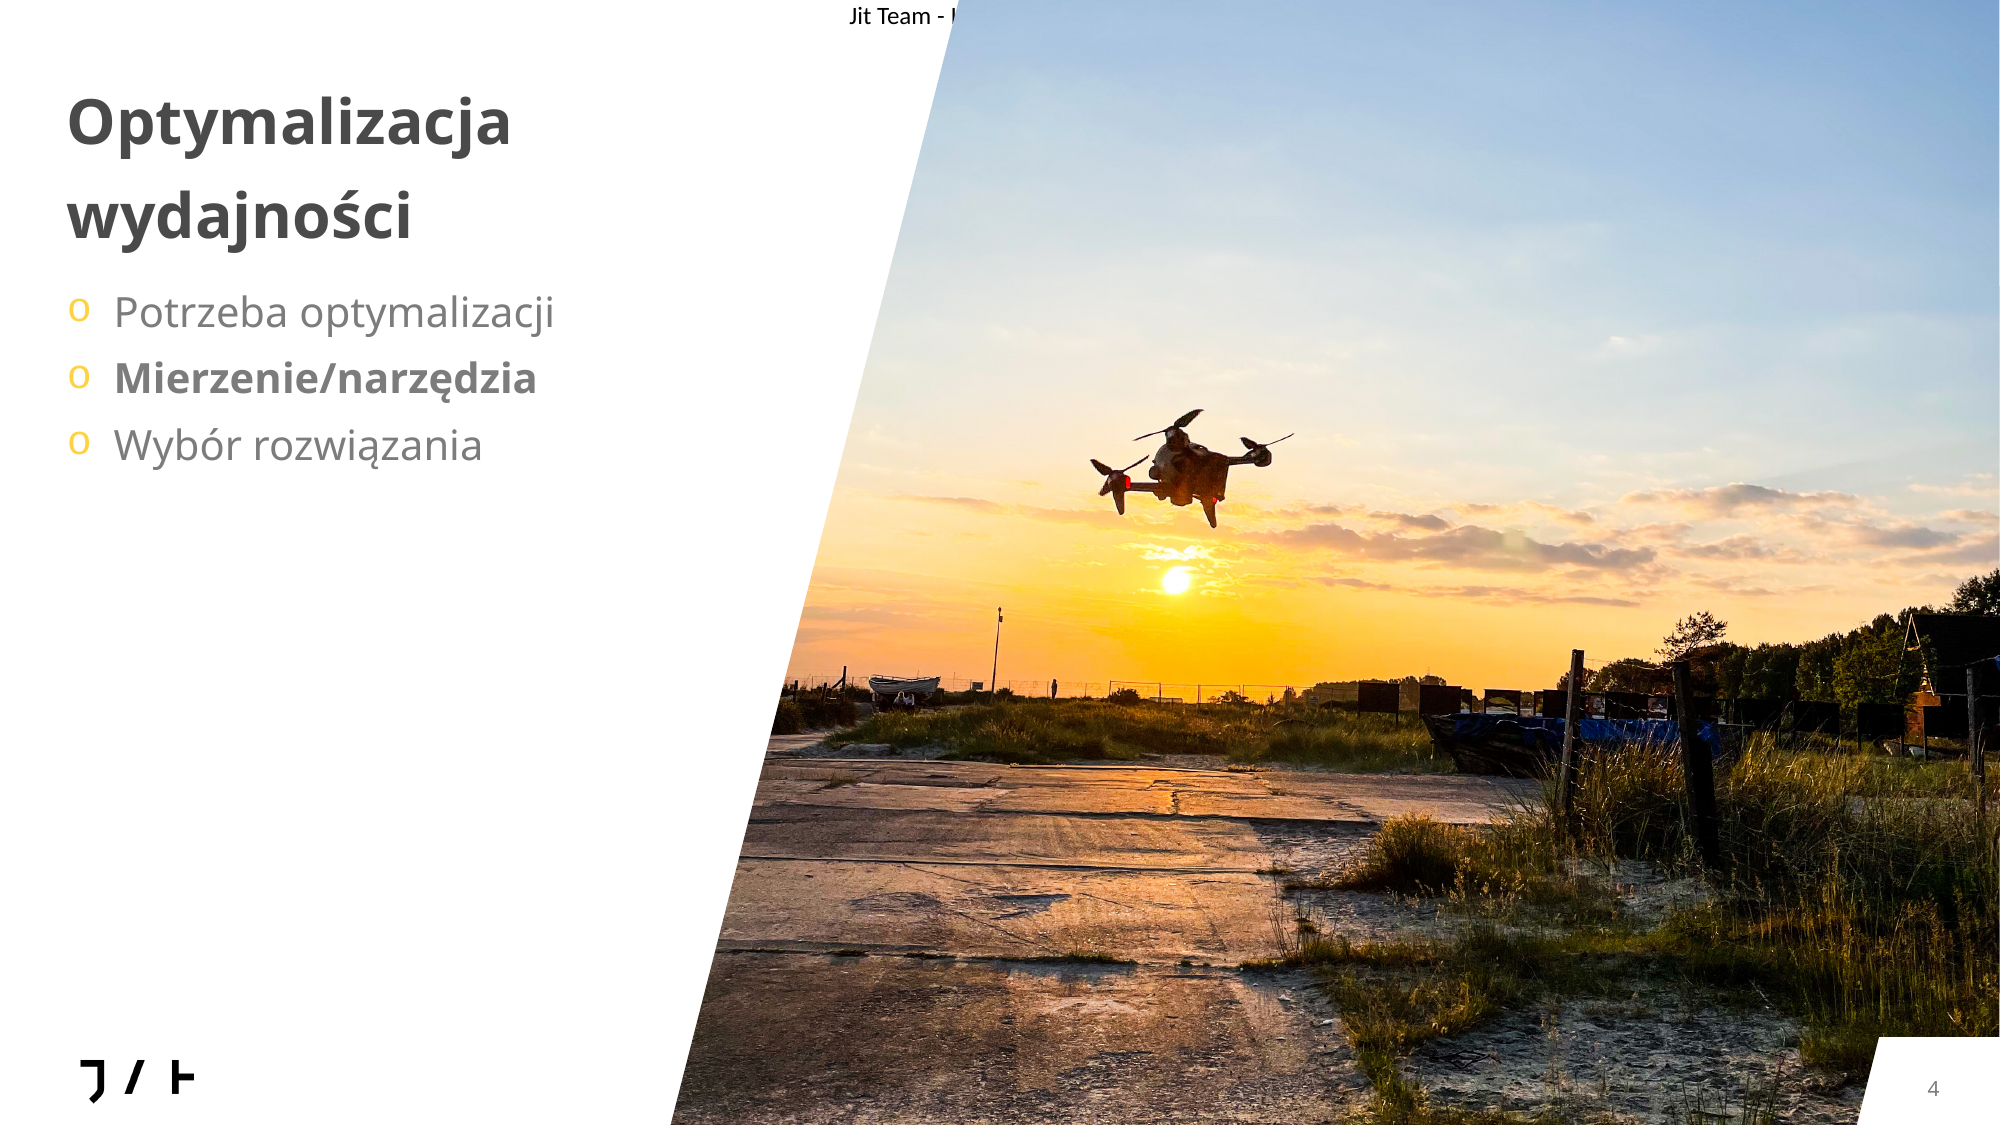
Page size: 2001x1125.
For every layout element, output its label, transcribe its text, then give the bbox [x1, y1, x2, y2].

picture [670, 0, 2000, 1125]
picture [66, 1042, 205, 1115]
list Potrzeba optymalizacji Mierzenie/narzędzia Wybór rozwiązania [66, 261, 670, 994]
title Optymalizacja wydajności [66, 55, 670, 157]
